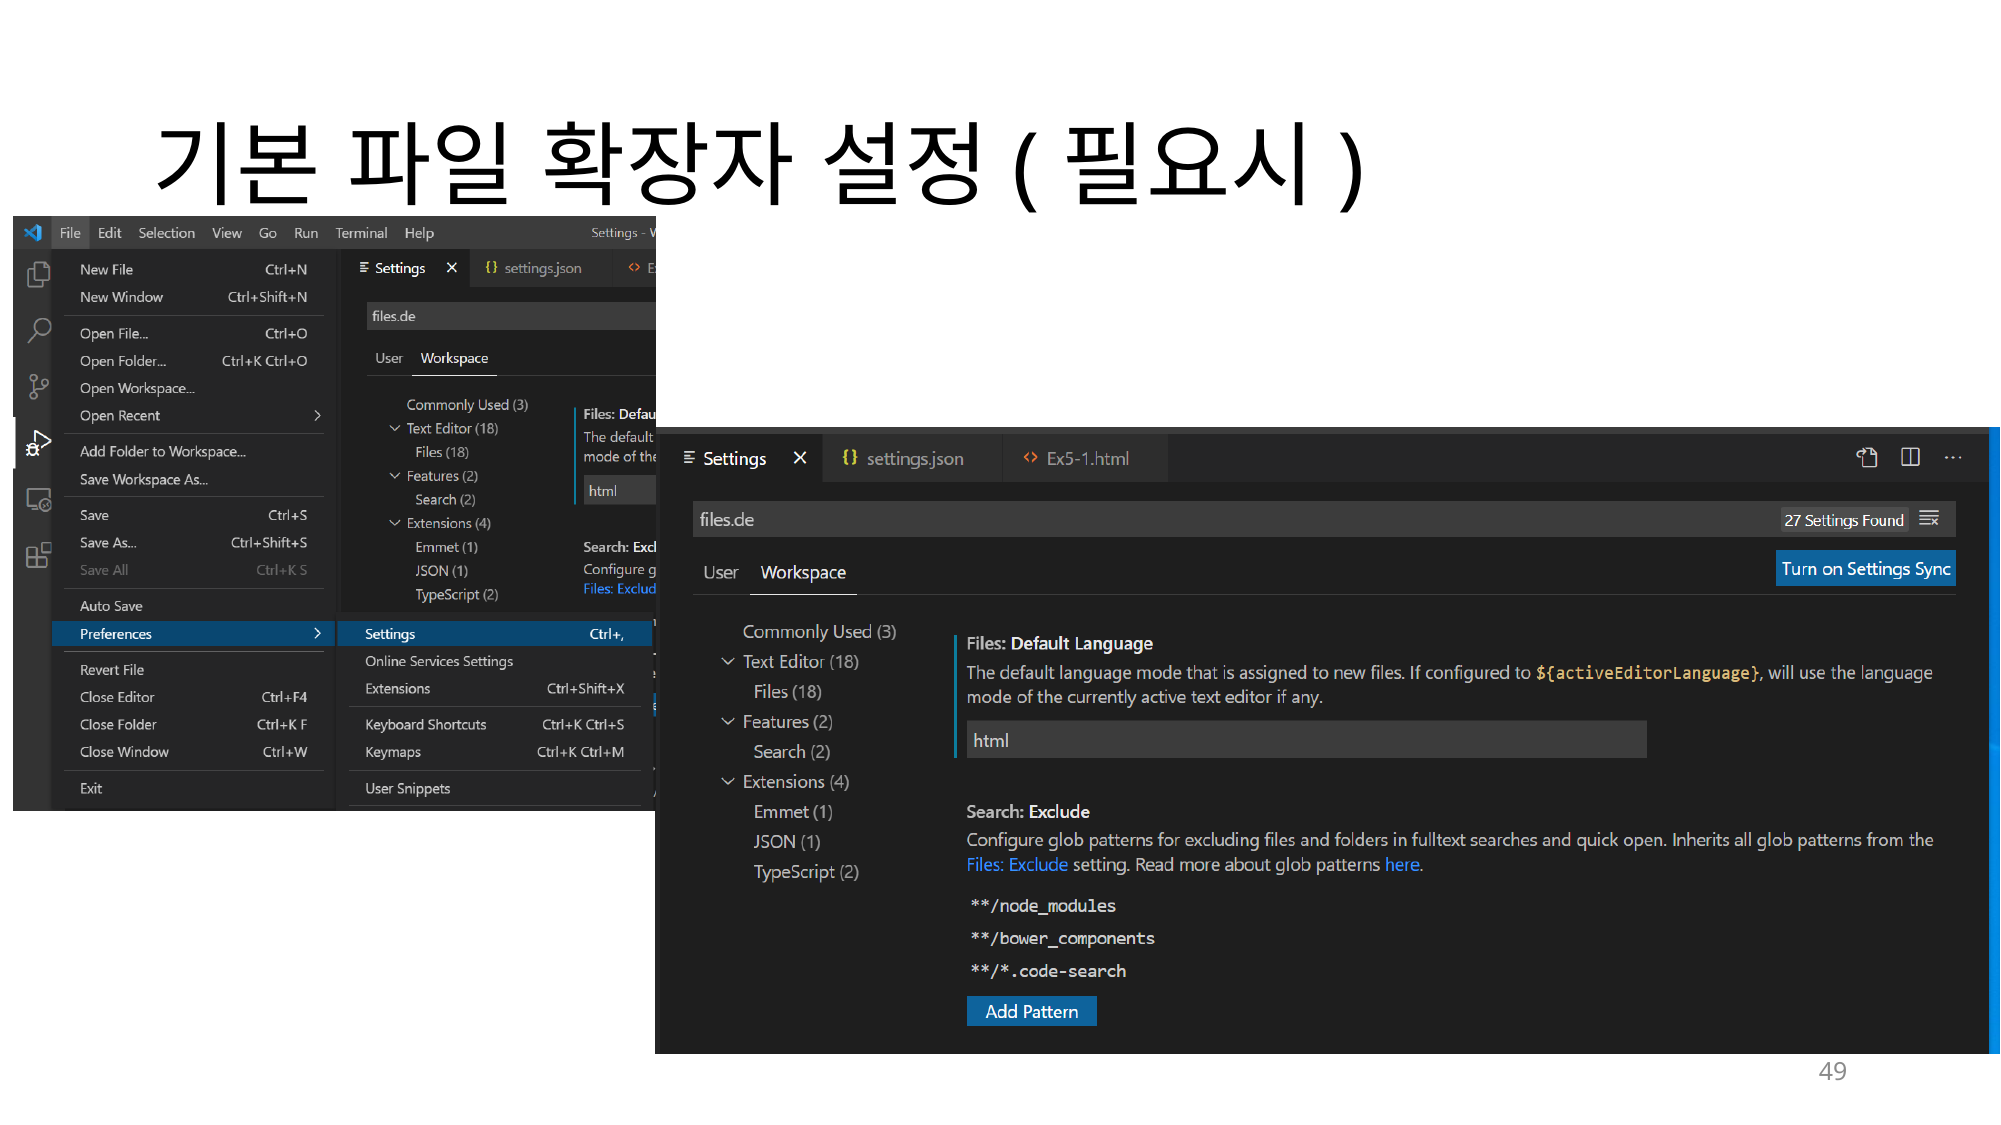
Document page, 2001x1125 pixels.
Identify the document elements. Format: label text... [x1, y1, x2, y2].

picture [13, 216, 2000, 1054]
title 기본 파일 확장자 설정(필요시) [137, 59, 1863, 278]
slide_number 49 [1412, 1054, 1863, 1103]
